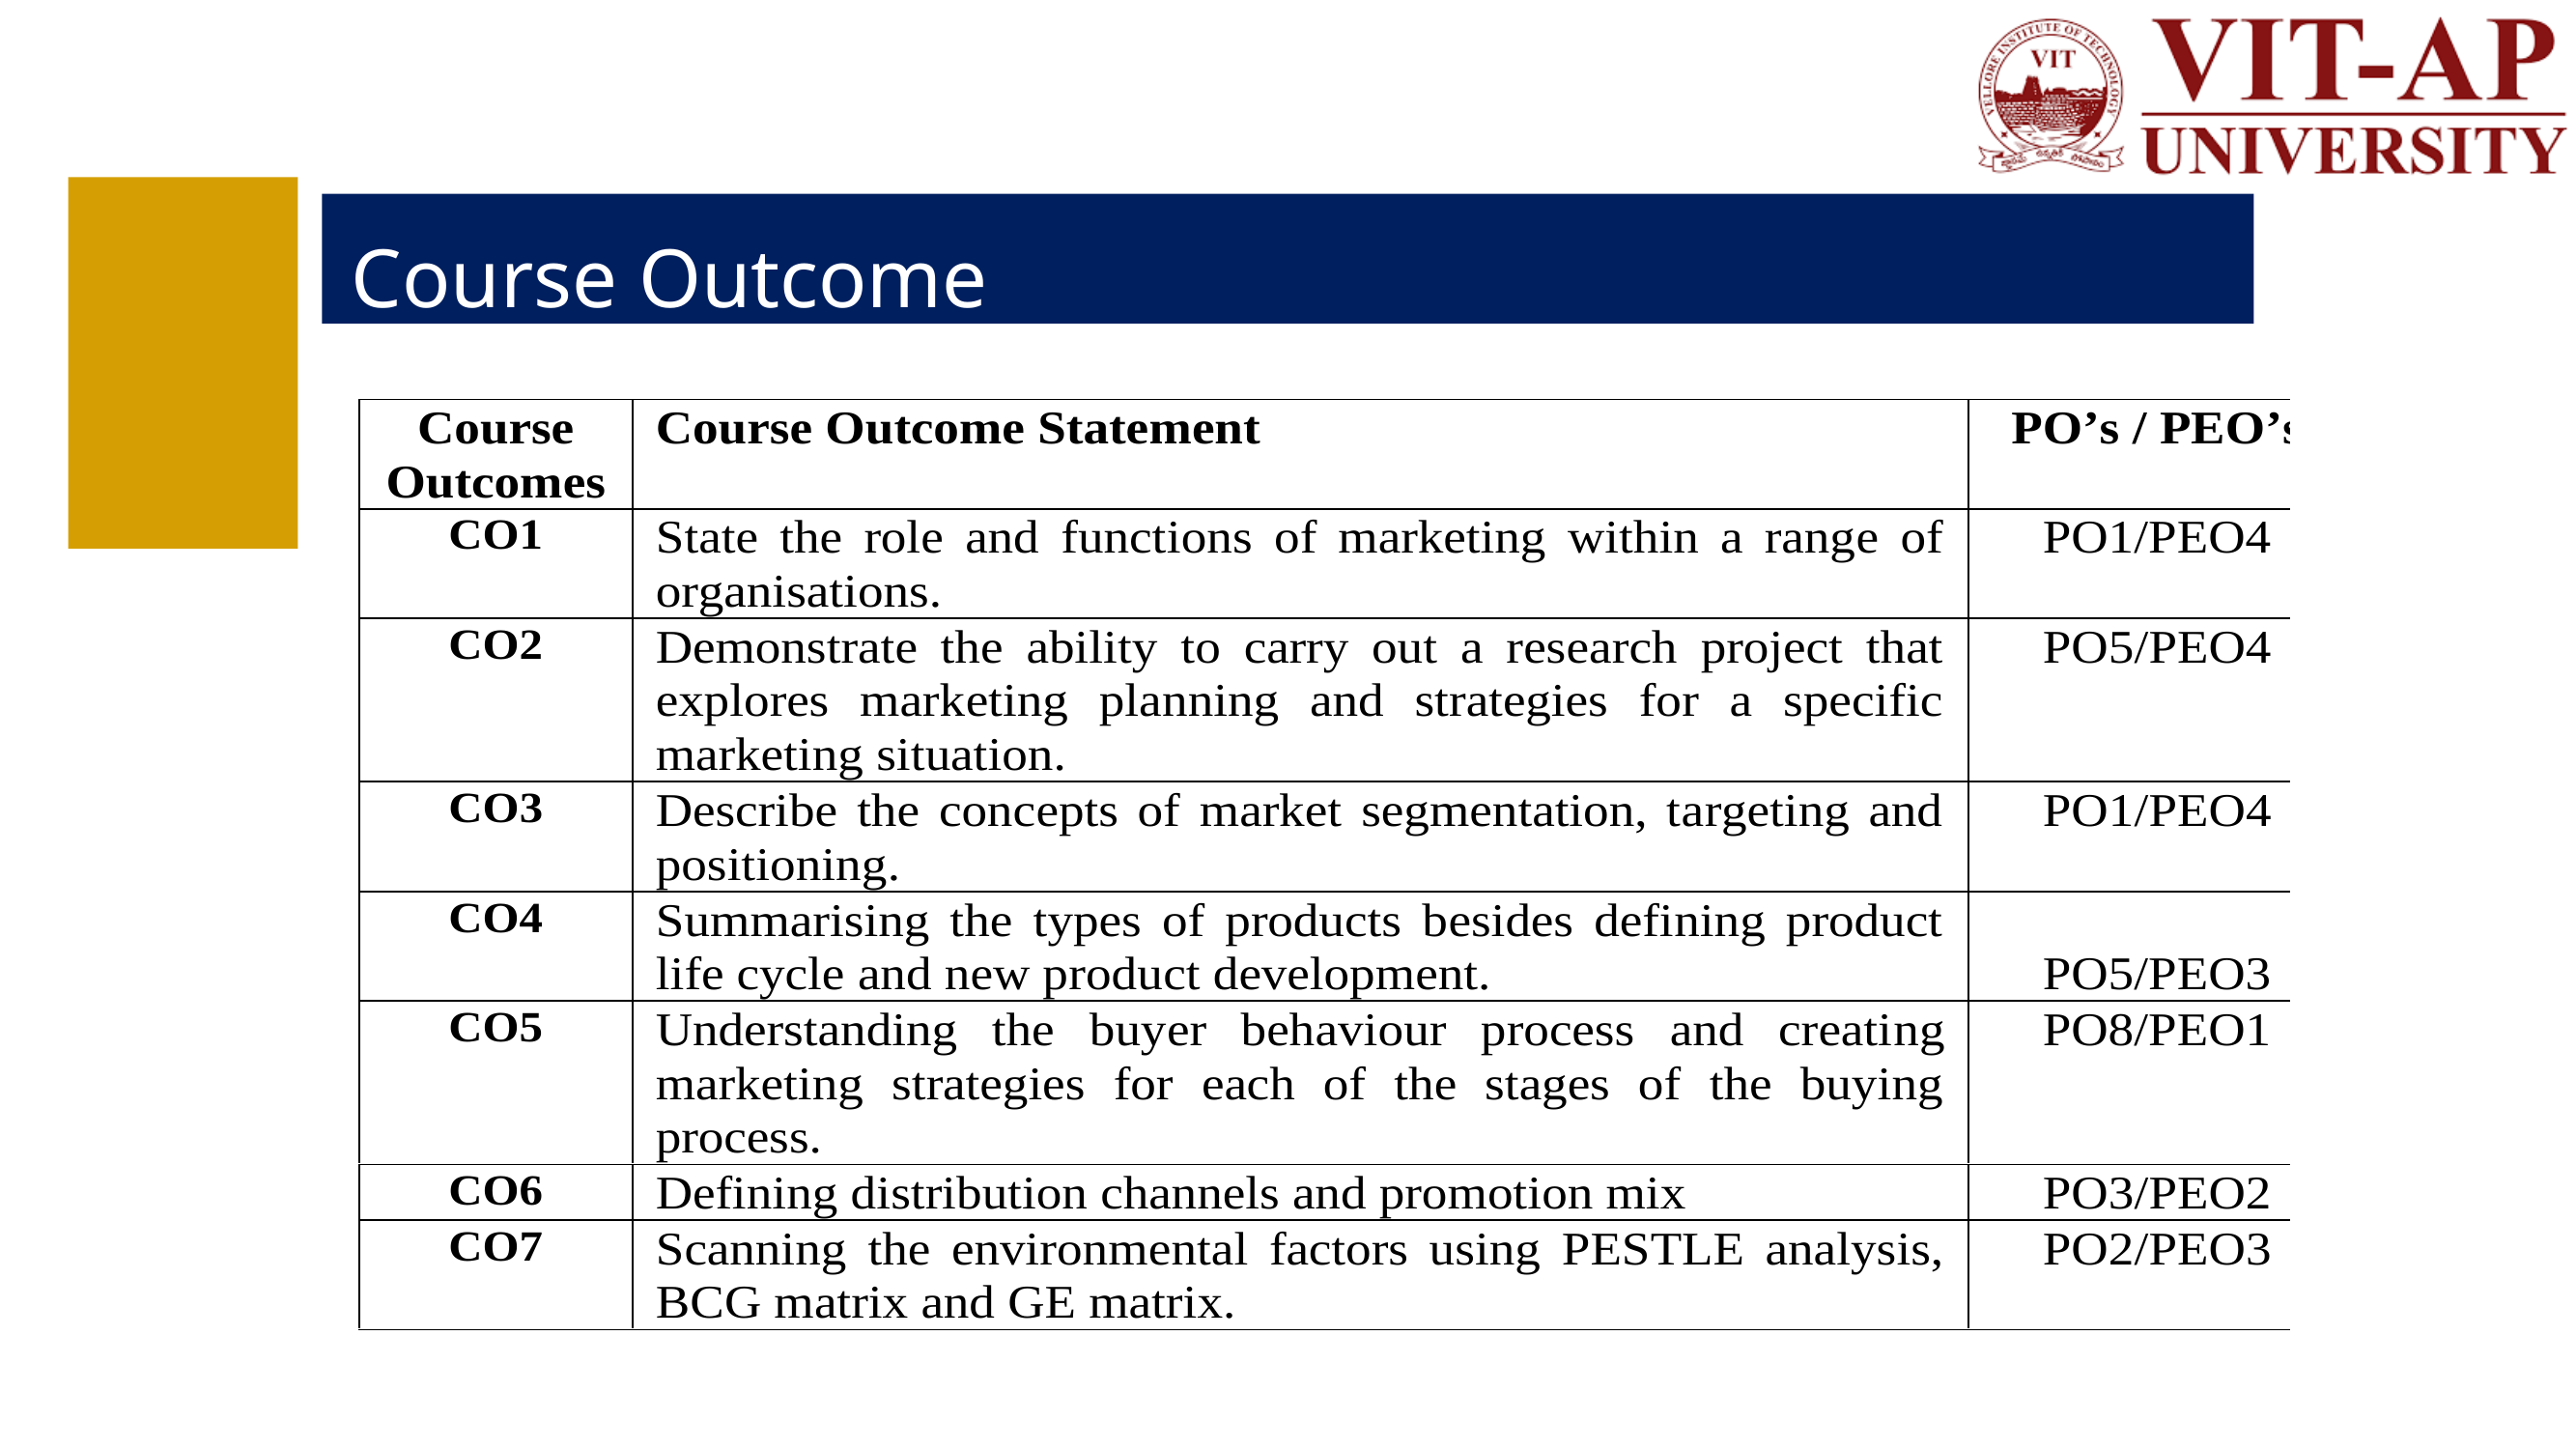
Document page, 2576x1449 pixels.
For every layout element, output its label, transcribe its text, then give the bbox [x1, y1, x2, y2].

picture [357, 398, 2291, 1433]
picture [1966, 1, 2576, 190]
text_box [68, 177, 298, 549]
text_box Course Outcome [322, 193, 2254, 324]
